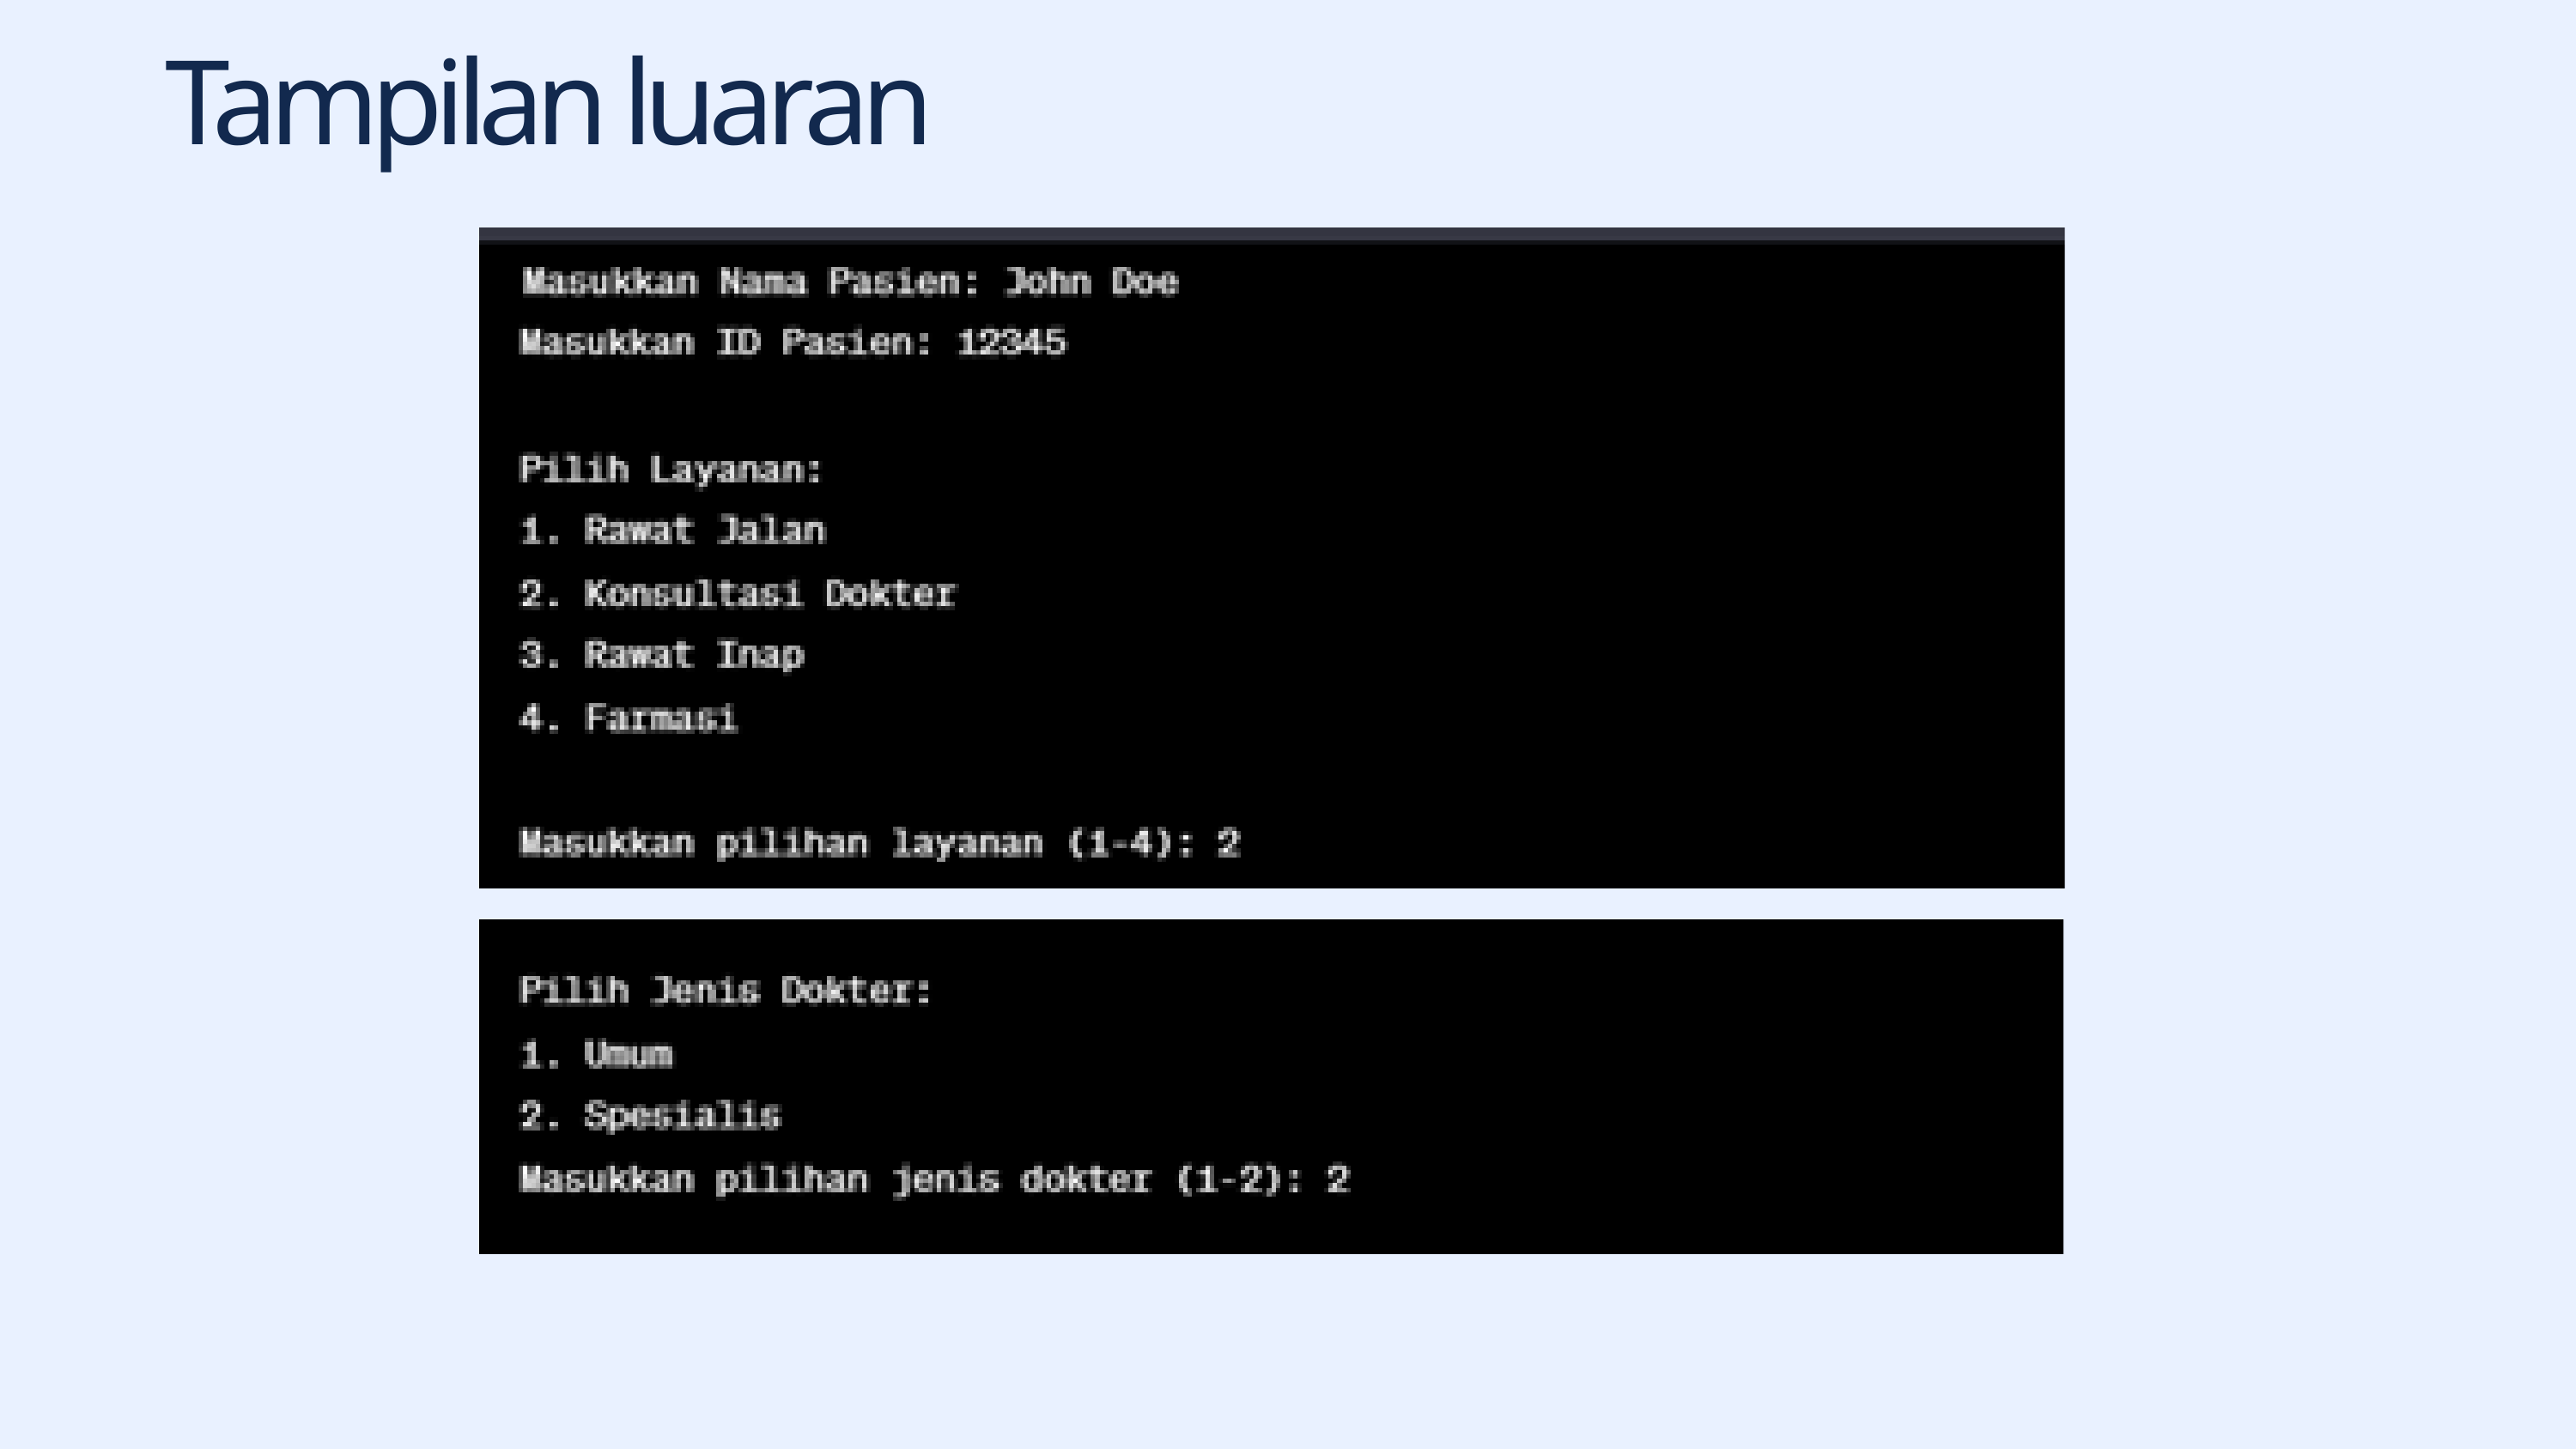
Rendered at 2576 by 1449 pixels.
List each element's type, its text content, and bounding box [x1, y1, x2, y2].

text_box [479, 919, 2064, 1254]
text_box Tampilan luaran [165, 66, 1009, 168]
text_box [478, 227, 2065, 888]
